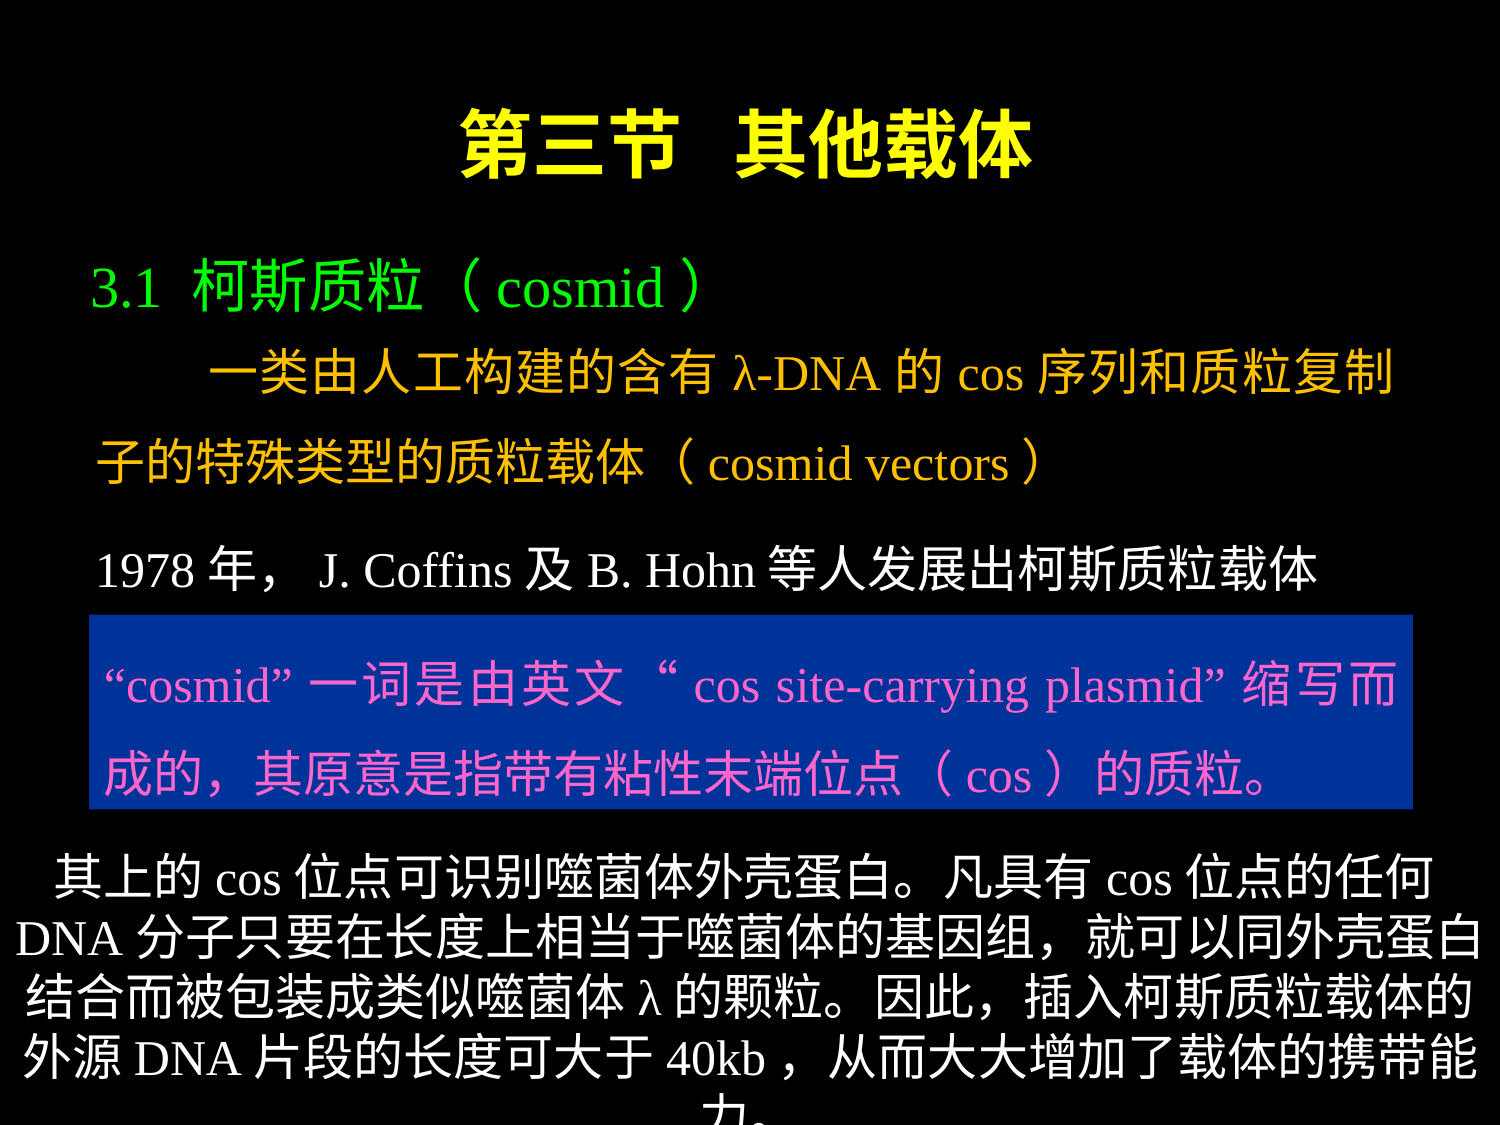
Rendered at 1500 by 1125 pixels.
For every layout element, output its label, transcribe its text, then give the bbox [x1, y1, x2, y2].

text_box 第三节 其他载体 [93, 90, 1399, 195]
text_box 1978年，J. Coffins及B. Hohn等人发展出柯斯质粒载体 [80, 500, 1399, 605]
text_box 一类由人工构建的含有λ-DNA的cos序列和质粒复制子的特殊类型的质粒载体（cosmid vectors） [81, 303, 1410, 499]
text_box 3.1 柯斯质粒（cosmid） [75, 206, 758, 327]
text_box 其上的cos位点可识别噬菌体外壳蛋白。凡具有cos位点的任何DNA分子只要在长度上相当于噬菌体的基因组，就可以同外壳蛋白结合而被包装成类似噬菌体λ的颗粒。因此，插入柯斯质粒载体的外源DNA片段的长度可大于40kb，从而大大增加了载体的携带能力。 [0, 838, 1500, 1125]
text_box “cosmid”一词是由英文“cos site-carrying plasmid”缩写而成的，其原意是指带有粘性末端位点（cos）的质粒。 [89, 614, 1413, 810]
